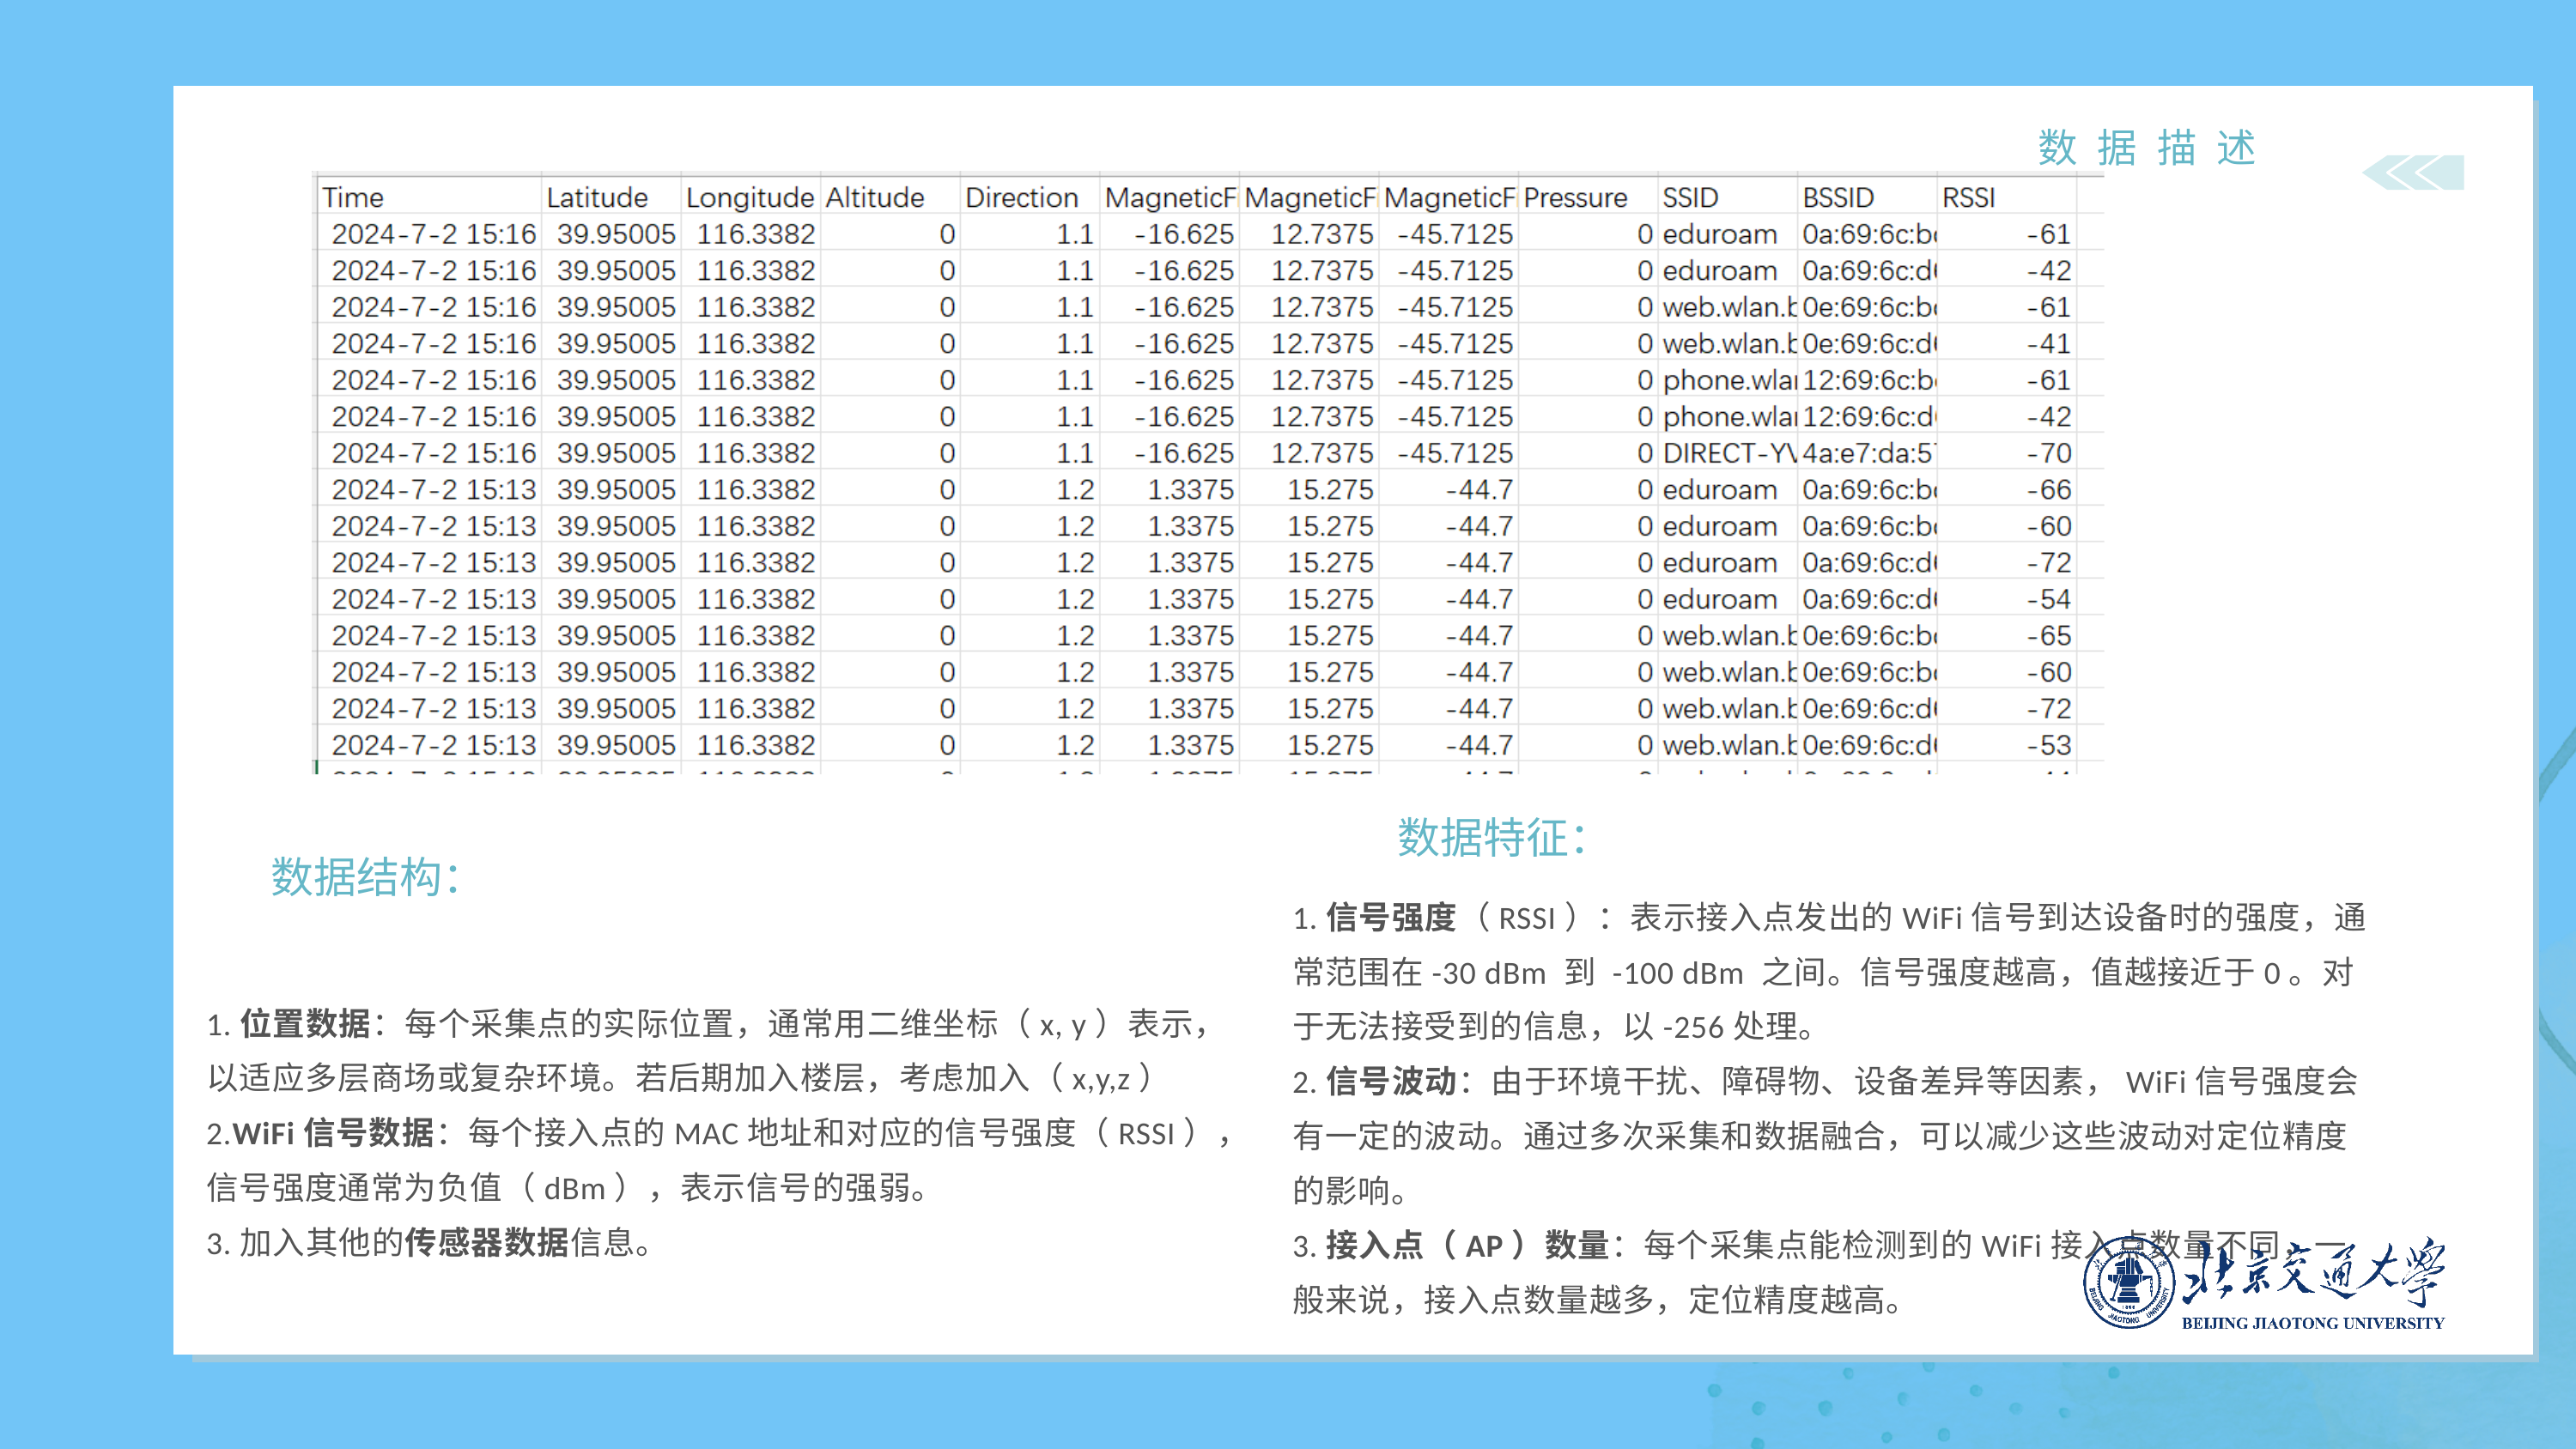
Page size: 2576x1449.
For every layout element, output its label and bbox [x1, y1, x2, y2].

text_box [1654, 943, 1814, 988]
text_box [173, 85, 2540, 1363]
picture [311, 171, 2105, 775]
picture [1666, 821, 2576, 1449]
text_box [2038, 124, 2464, 192]
